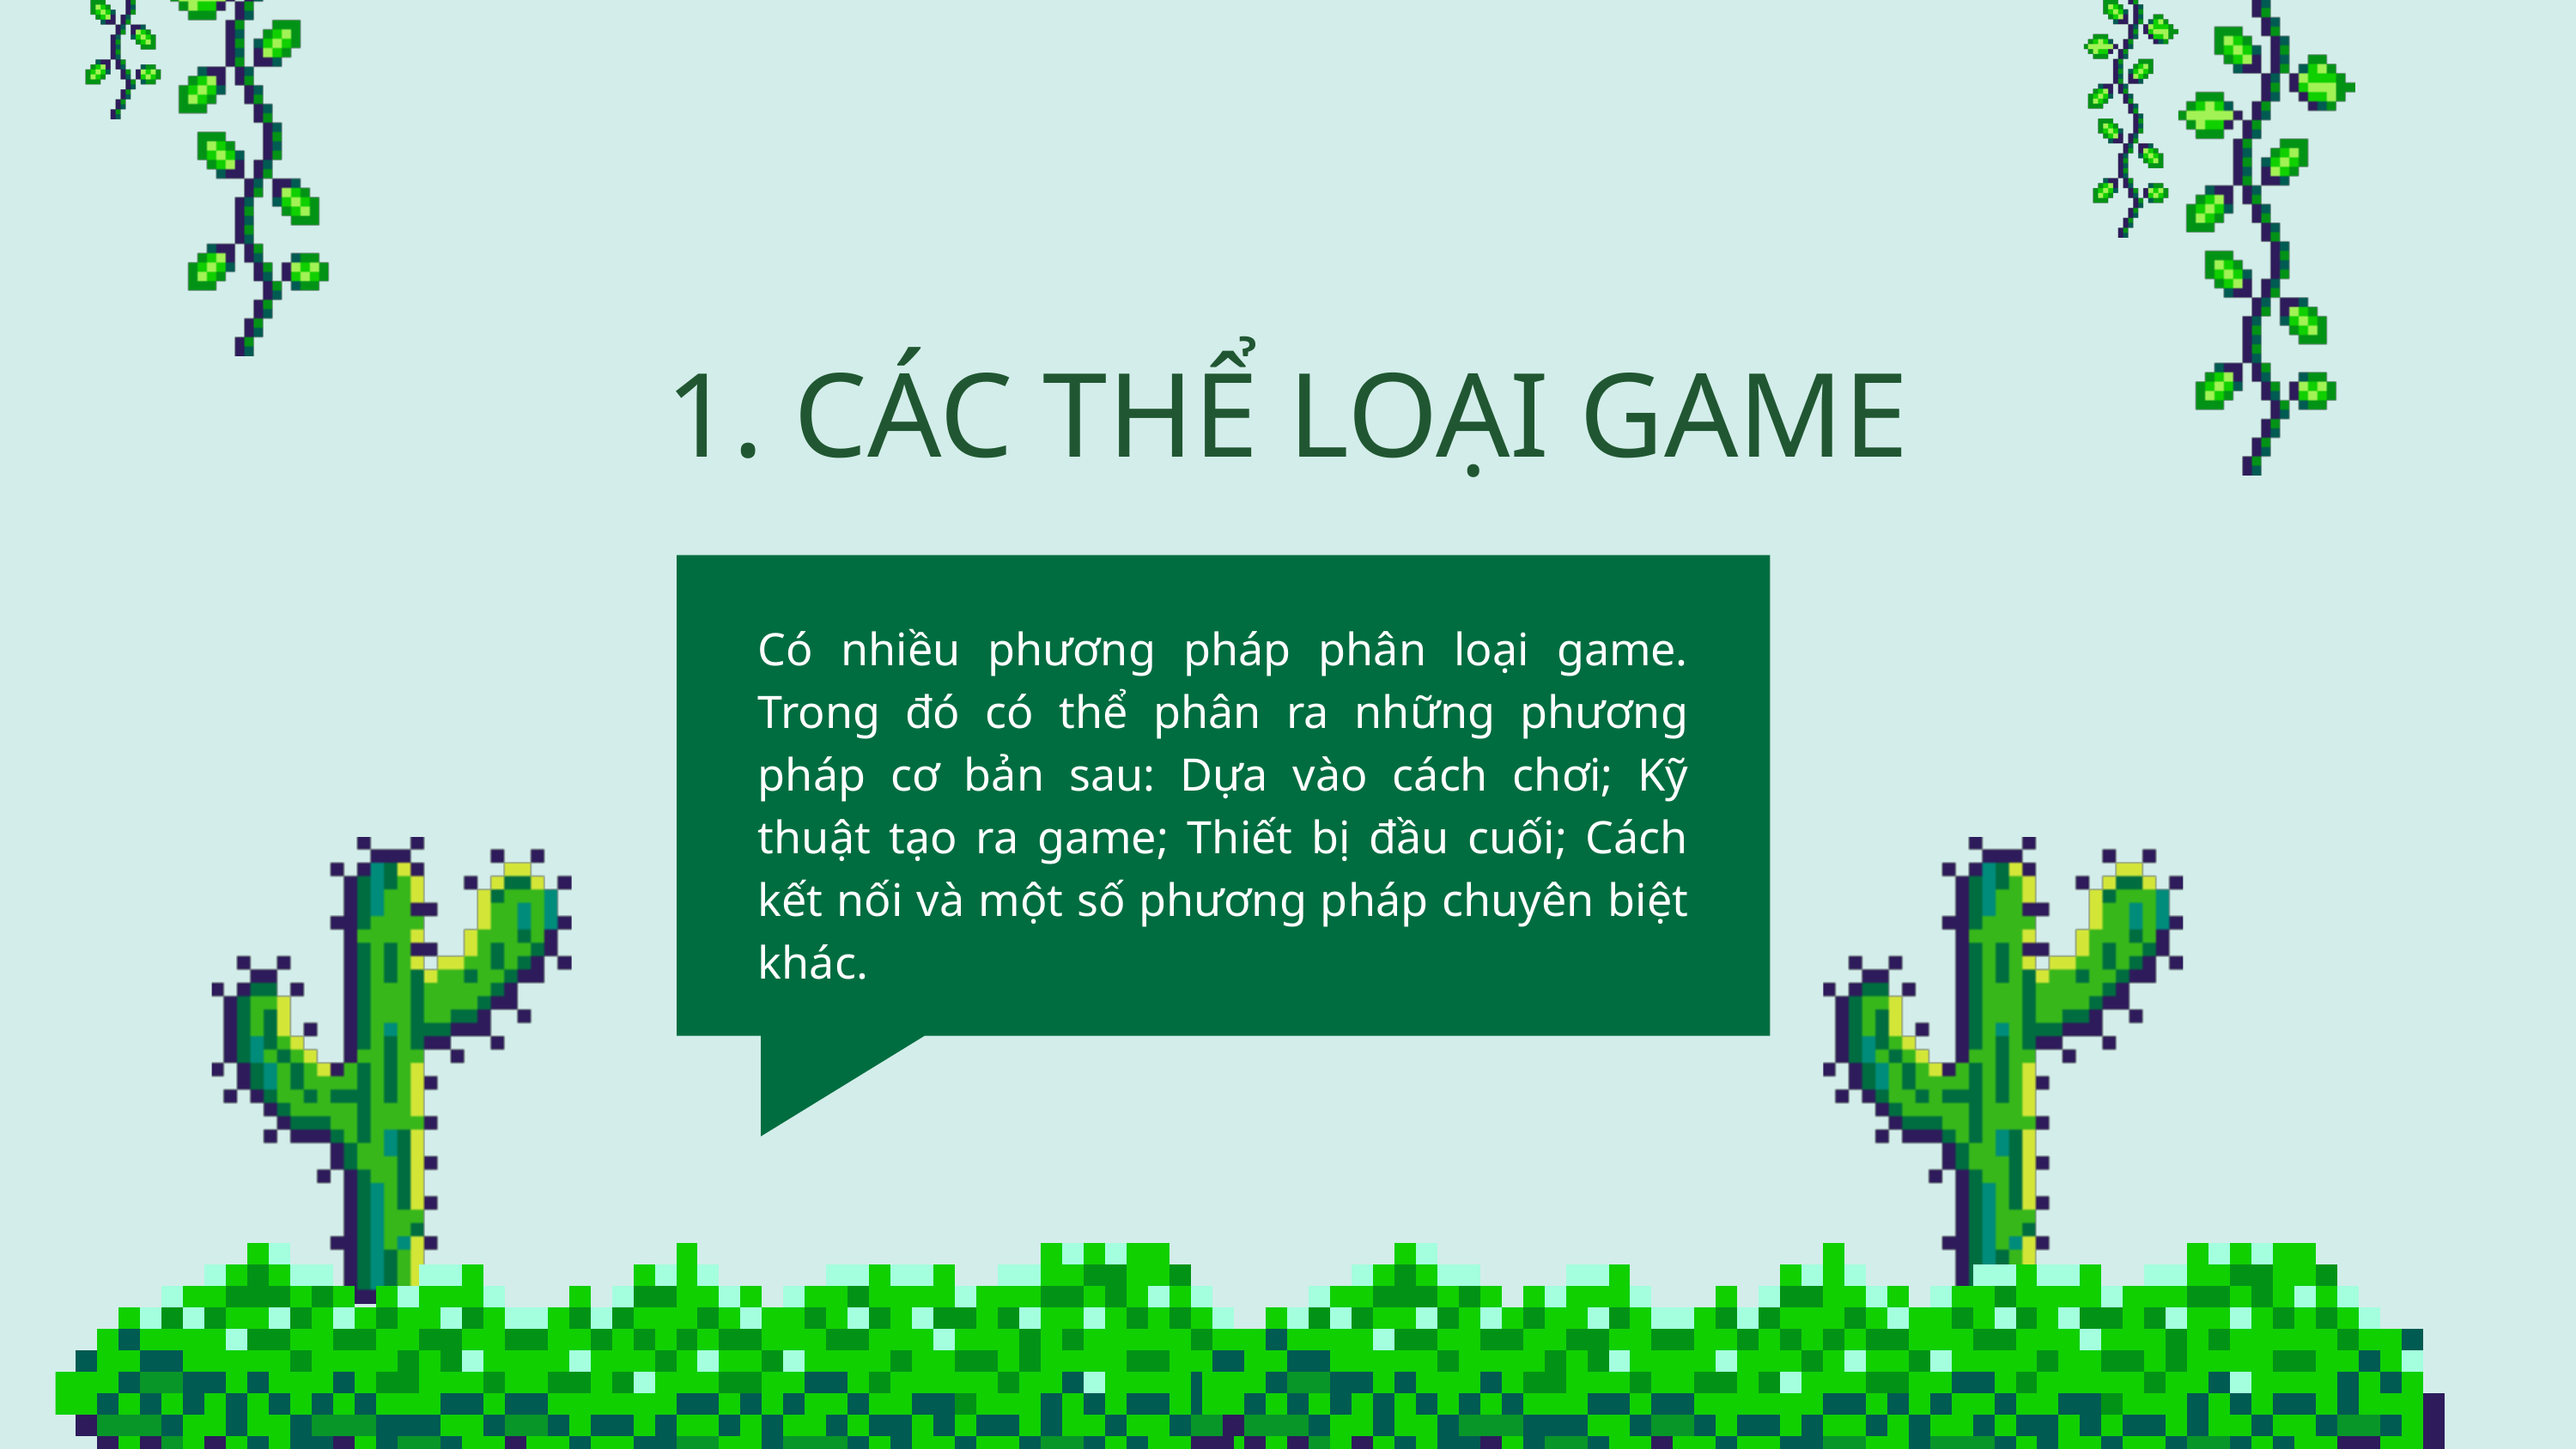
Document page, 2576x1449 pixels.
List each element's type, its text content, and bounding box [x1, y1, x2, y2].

text_box [2178, 0, 2356, 476]
text_box [55, 1243, 1202, 1449]
text_box [76, 0, 171, 119]
text_box [170, 0, 348, 357]
text_box 1. CÁC THỂ LOẠI GAME [600, 317, 1976, 481]
text_box [1823, 837, 2184, 1243]
text_box [211, 837, 572, 1243]
text_box [1202, 1243, 2445, 1449]
text_box [2083, 0, 2178, 238]
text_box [676, 555, 1771, 1137]
